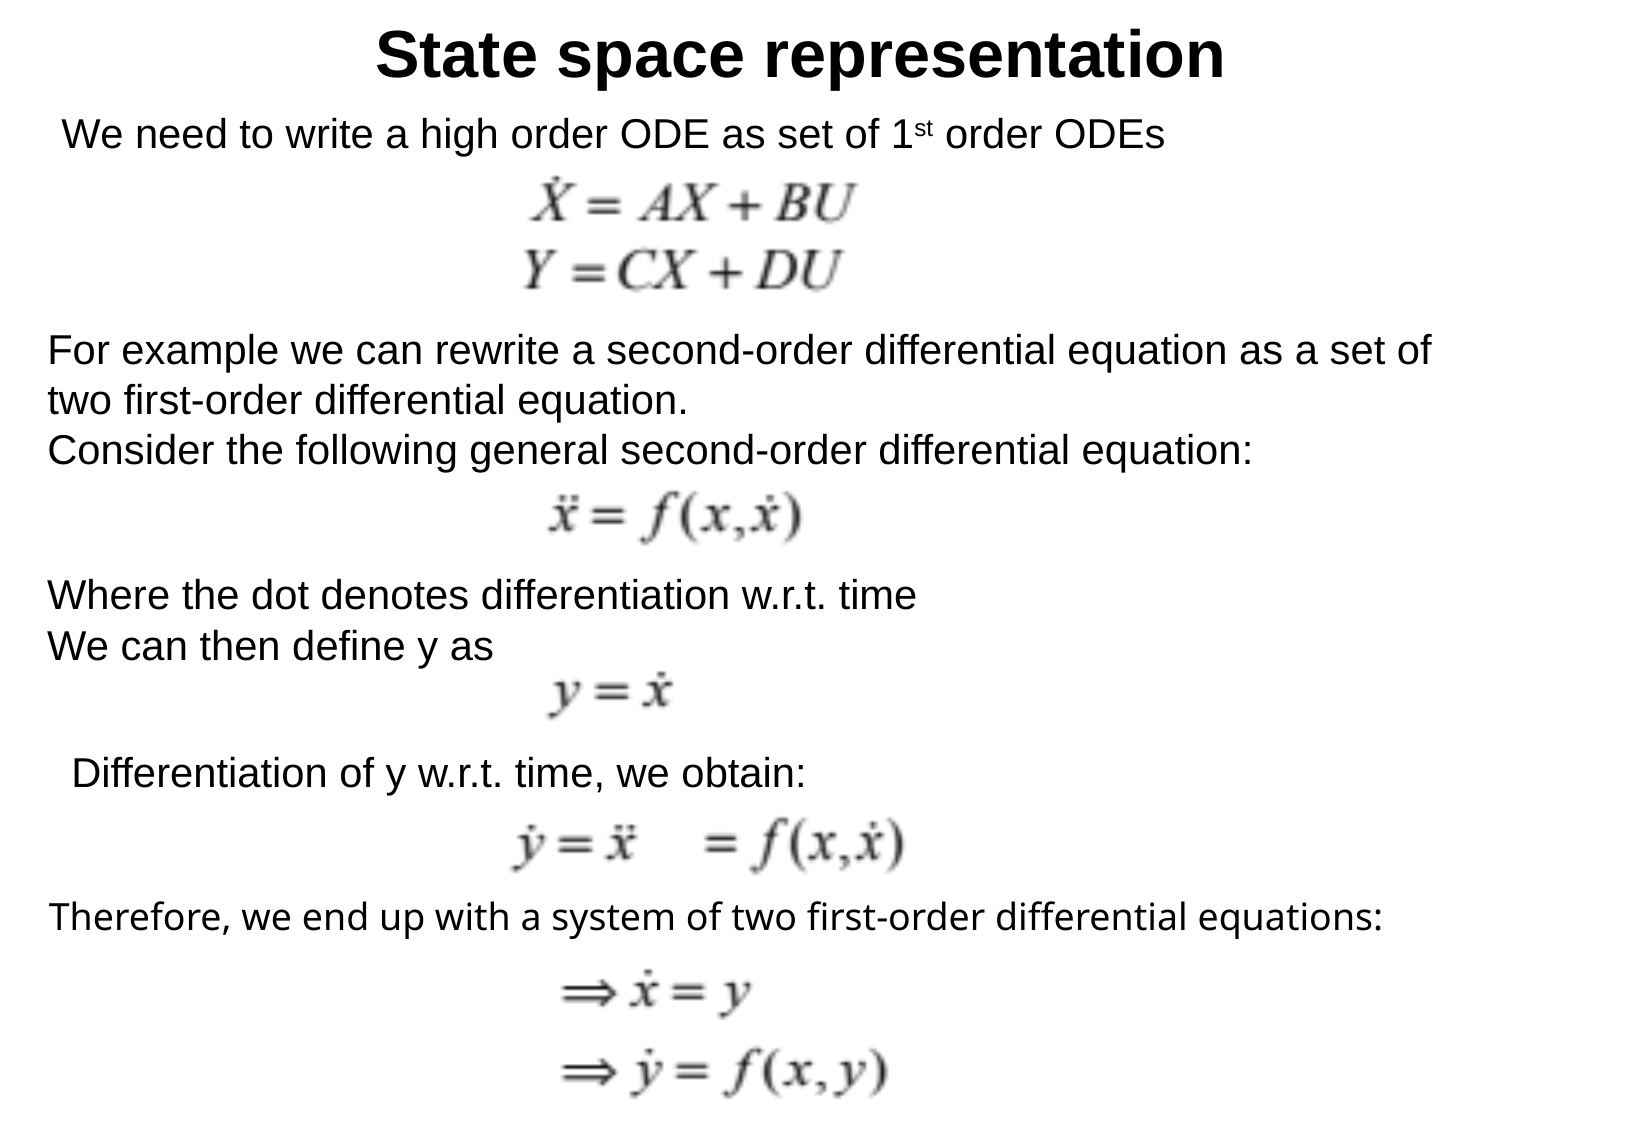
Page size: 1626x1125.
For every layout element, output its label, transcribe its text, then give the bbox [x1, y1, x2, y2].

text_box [543, 481, 806, 551]
text_box We need to write a high order ODE as set of 1st order ODEs [46, 99, 1181, 215]
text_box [520, 164, 863, 229]
text_box Differentiation of y w.r.t. time, we obtain: [56, 738, 1169, 804]
text_box State space representation [135, 1, 1486, 100]
text_box Therefore, we end up with a system of two first-order differential equations: [34, 885, 1617, 946]
text_box Where the dot denotes differentiation w.r.t. time We can then define y as [32, 561, 1574, 676]
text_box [504, 815, 643, 881]
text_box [540, 663, 679, 728]
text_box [515, 236, 853, 297]
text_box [699, 807, 911, 881]
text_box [555, 961, 893, 1103]
text_box For example we can rewrite a second-order differential equation as a set of two first-order differential equation. Consider the following general second-order differential equation: [32, 314, 1617, 480]
